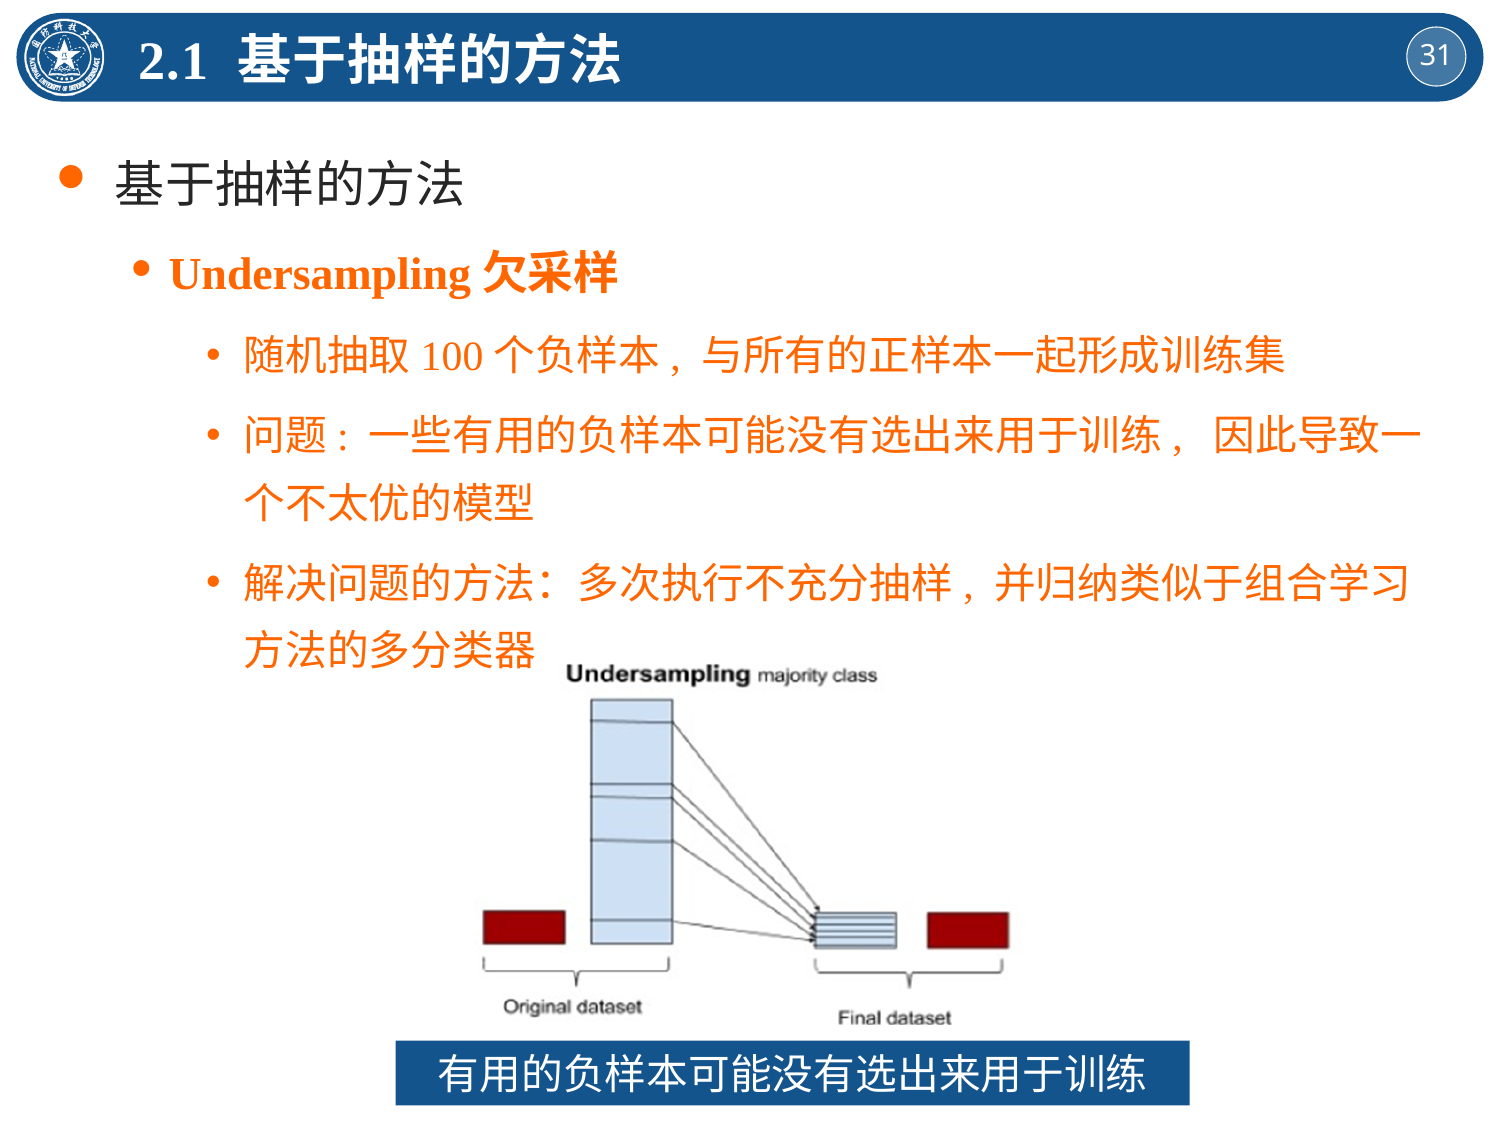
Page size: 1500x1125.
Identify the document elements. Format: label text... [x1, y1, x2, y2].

picture [16, 9, 111, 104]
picture [451, 656, 1049, 1042]
text_box 基于抽样的方法 Undersampling欠采样 随机抽取100个负样本, 与所有的正样本一起形成训练集 问题: 一些有用的负样本可能没有选出来用于训练, 因此导致一个不太优的模型 解决问题的方法：多次执行不充分抽样, 并归纳类似于组合学习方法的多分类器 [41, 123, 1459, 682]
text_box 有用的负样本可能没有选出来用于训练 [395, 1040, 1190, 1106]
text_box 2.1 基于抽样的方法 [123, 17, 1337, 98]
